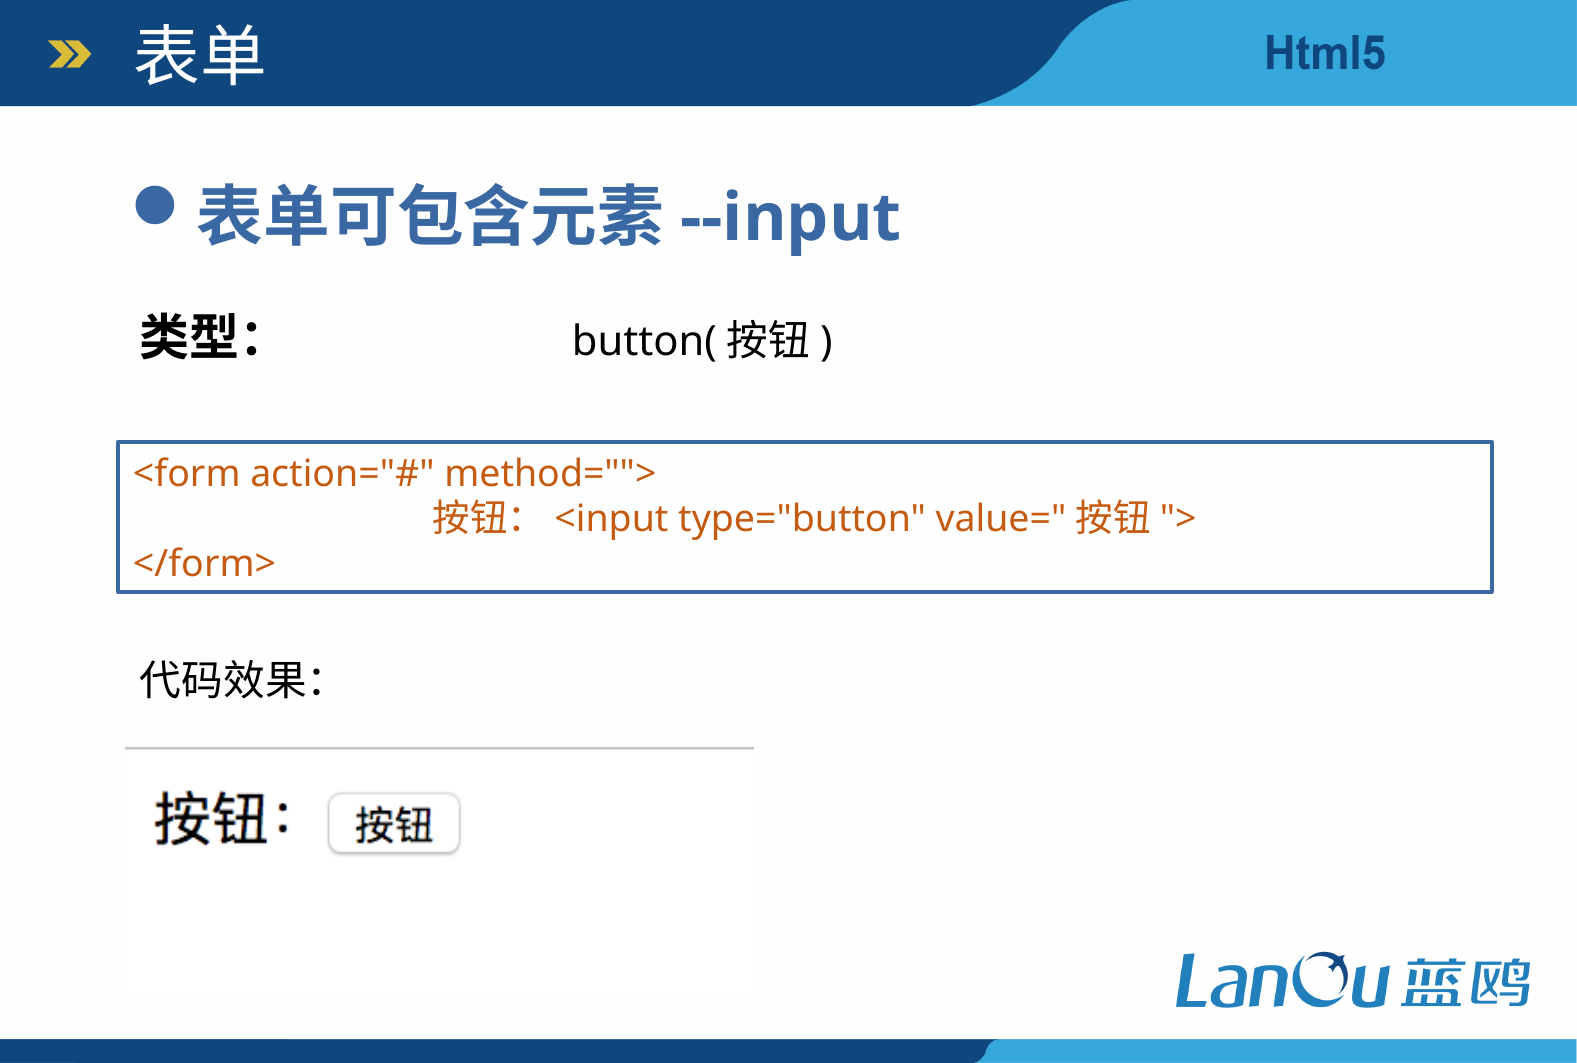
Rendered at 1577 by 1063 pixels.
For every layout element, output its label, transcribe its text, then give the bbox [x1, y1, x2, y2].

text_box 代码效果： [125, 646, 437, 712]
text_box 类型： button(按钮) [125, 297, 1428, 373]
picture [0, 0, 1577, 1063]
text_box 表单可包含元素--input [122, 166, 910, 262]
text_box 表单 [118, 5, 283, 101]
text_box <form action="#" method=""> 按钮：<input type="button" value="按钮"> </form> [118, 441, 1492, 592]
